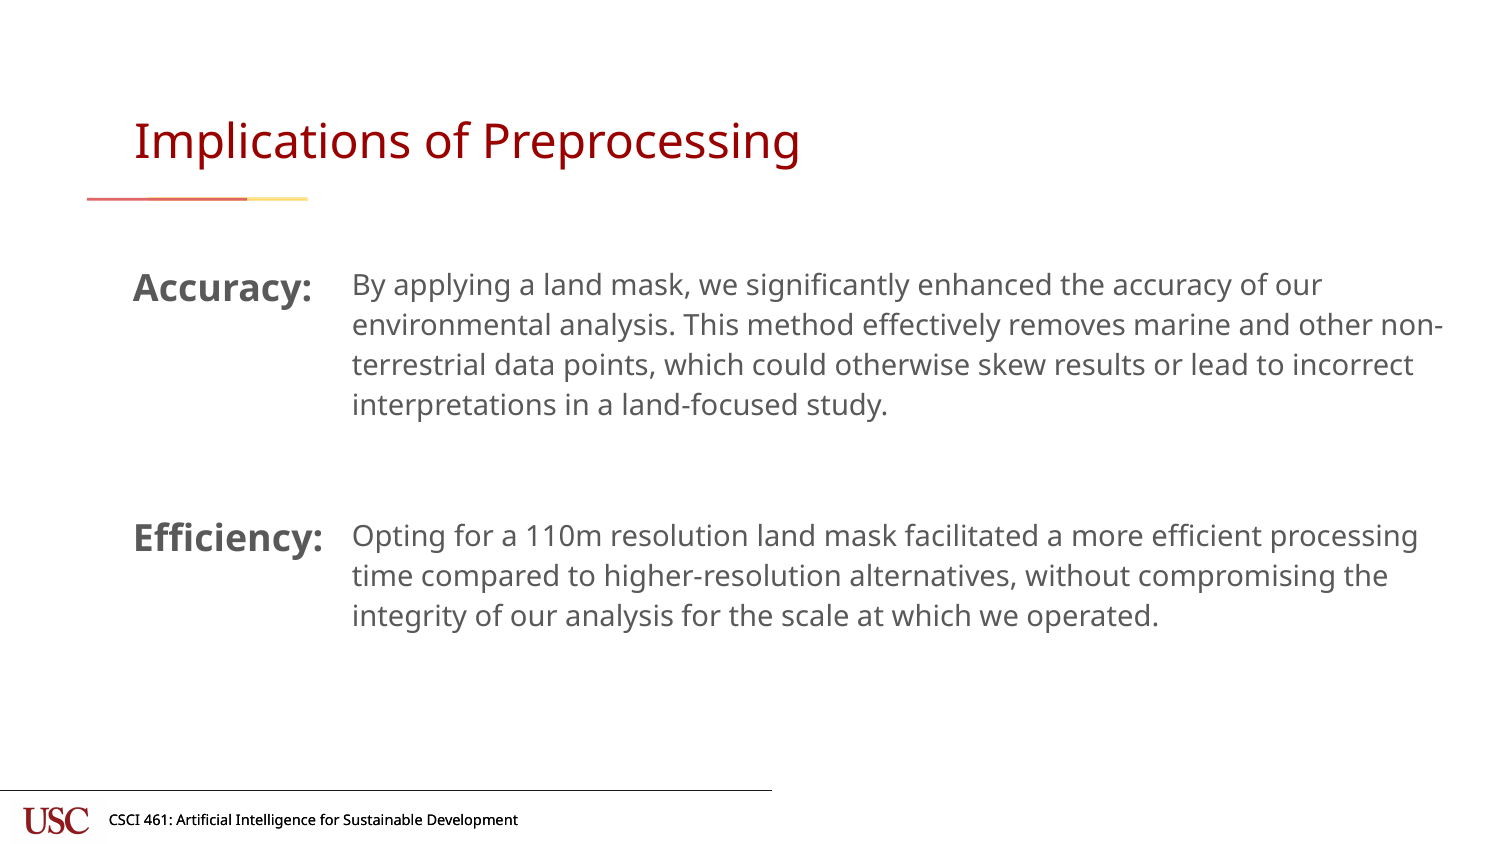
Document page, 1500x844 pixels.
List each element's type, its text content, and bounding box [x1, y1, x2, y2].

title Implications of Preprocessing [119, 95, 1381, 183]
list Accuracy: [117, 242, 537, 340]
list By applying a land mask, we significantly enhanced the accuracy of our environmental analysis. This method effectively removes marine and other non-terrestrial data points, which could otherwise skew results or lead to incorrect interpretations in a land-focused study. Opting for a 110m resolution land mask facilitated a more efficient processing time compared to higher-resolution alternatives, without compromising the integrity of our analysis for the scale at which we operated. [336, 245, 1466, 734]
list Efficiency: [117, 491, 537, 589]
picture [10, 796, 106, 844]
